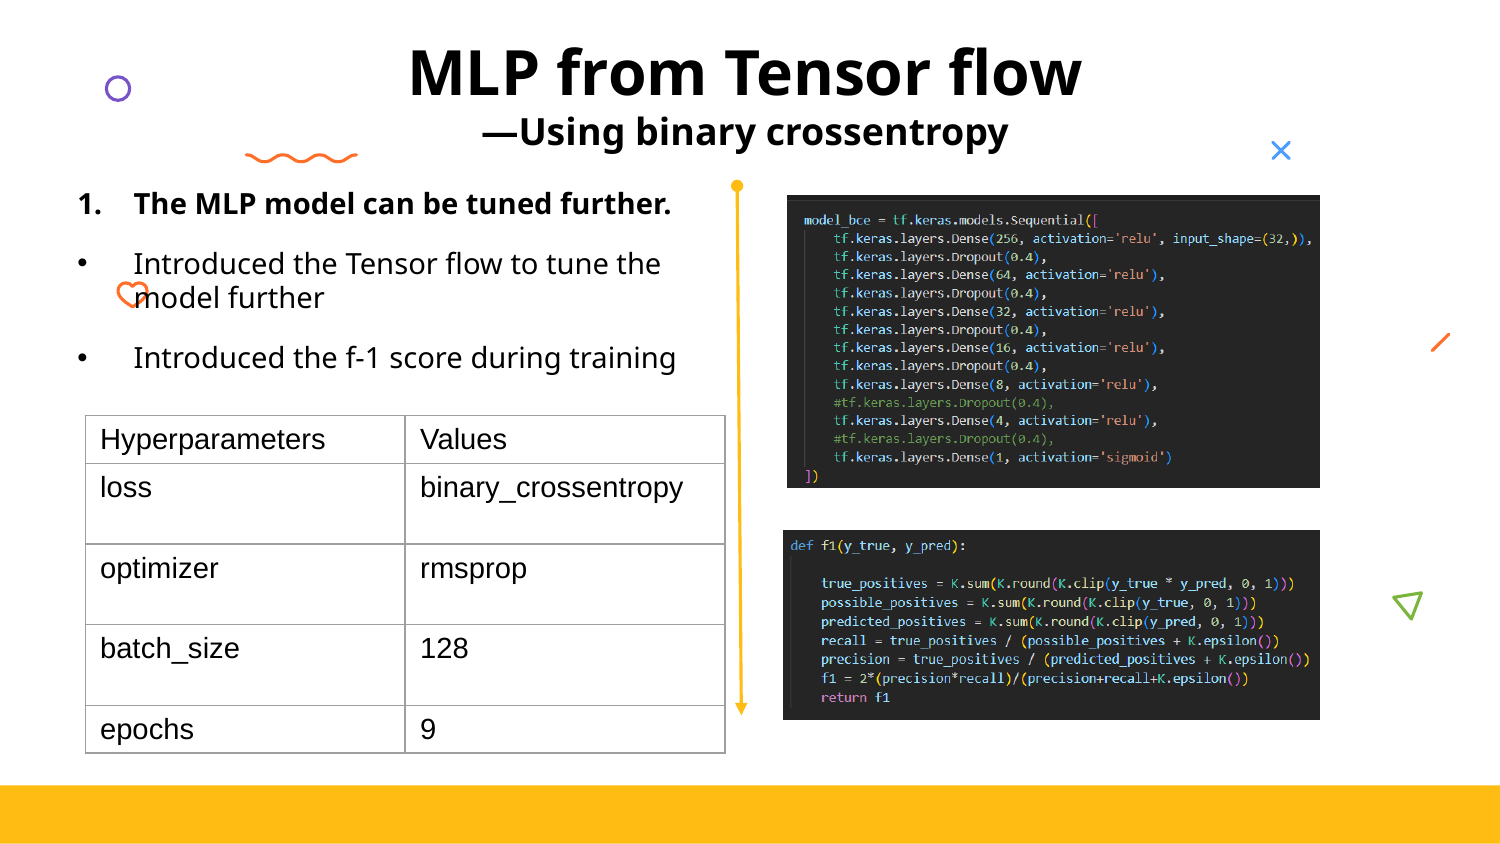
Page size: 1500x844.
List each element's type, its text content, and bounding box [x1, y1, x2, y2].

table_cell epochs [86, 706, 404, 752]
table_cell rmsprop [406, 545, 724, 624]
text_box MLP from Tensor flow —Using binary crossentropy [113, 46, 1377, 140]
picture [786, 194, 1321, 488]
table_header Values [406, 416, 724, 463]
table_header Hyperparameters [86, 416, 404, 463]
table_cell 9 [406, 706, 724, 752]
table_cell batch_size [86, 625, 404, 705]
table_cell binary_crossentropy [406, 464, 724, 543]
table_cell optimizer [86, 545, 404, 624]
picture [782, 529, 1320, 720]
table_cell 128 [406, 625, 724, 705]
text_box The MLP model can be tuned further. Introduced the Tensor flow to tune the model further Introduced the f-1 score during training [62, 105, 746, 407]
table_cell loss [86, 464, 404, 543]
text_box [736, 185, 742, 716]
